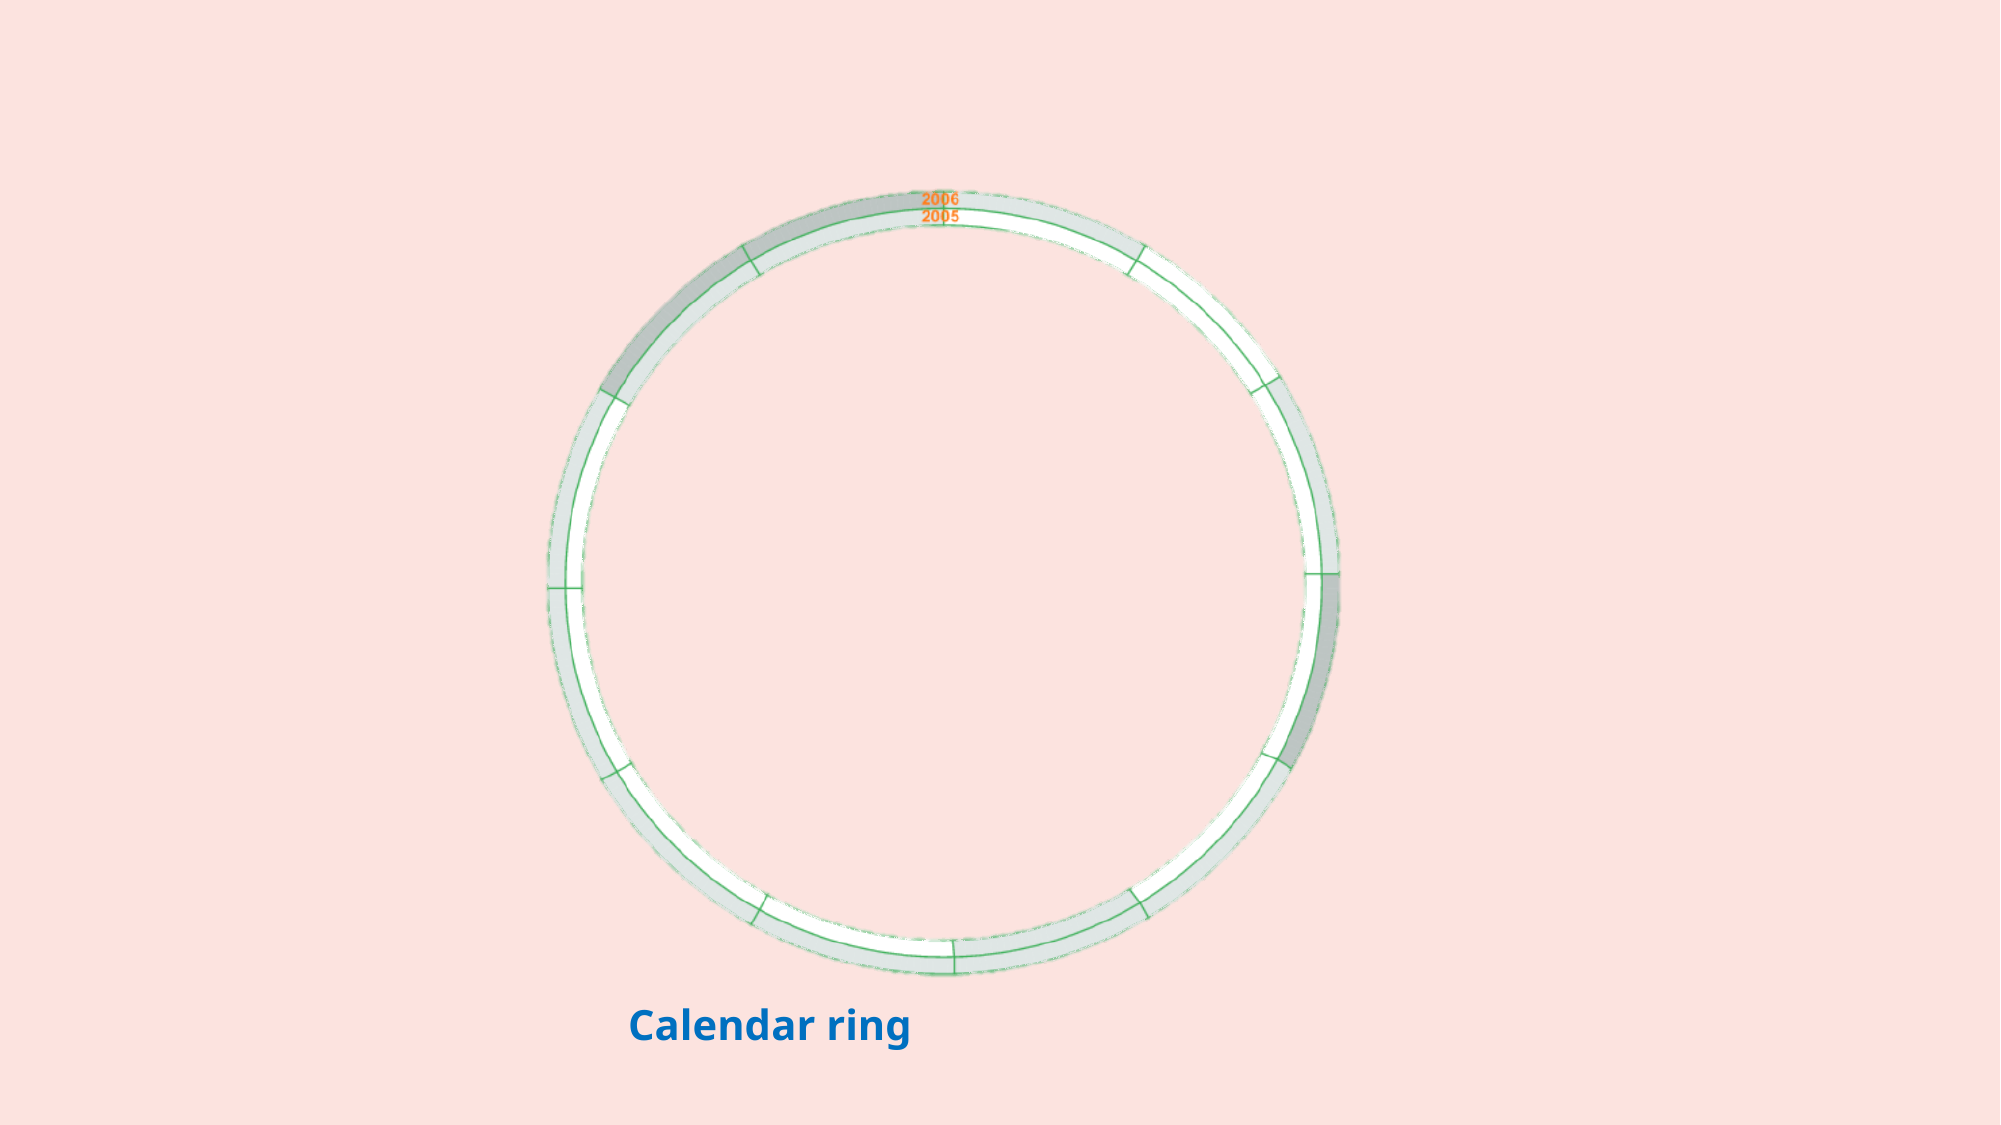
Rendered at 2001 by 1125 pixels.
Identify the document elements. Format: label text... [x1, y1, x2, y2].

text_box Calendar ring [613, 1025, 1008, 1057]
picture [488, 137, 1398, 1025]
